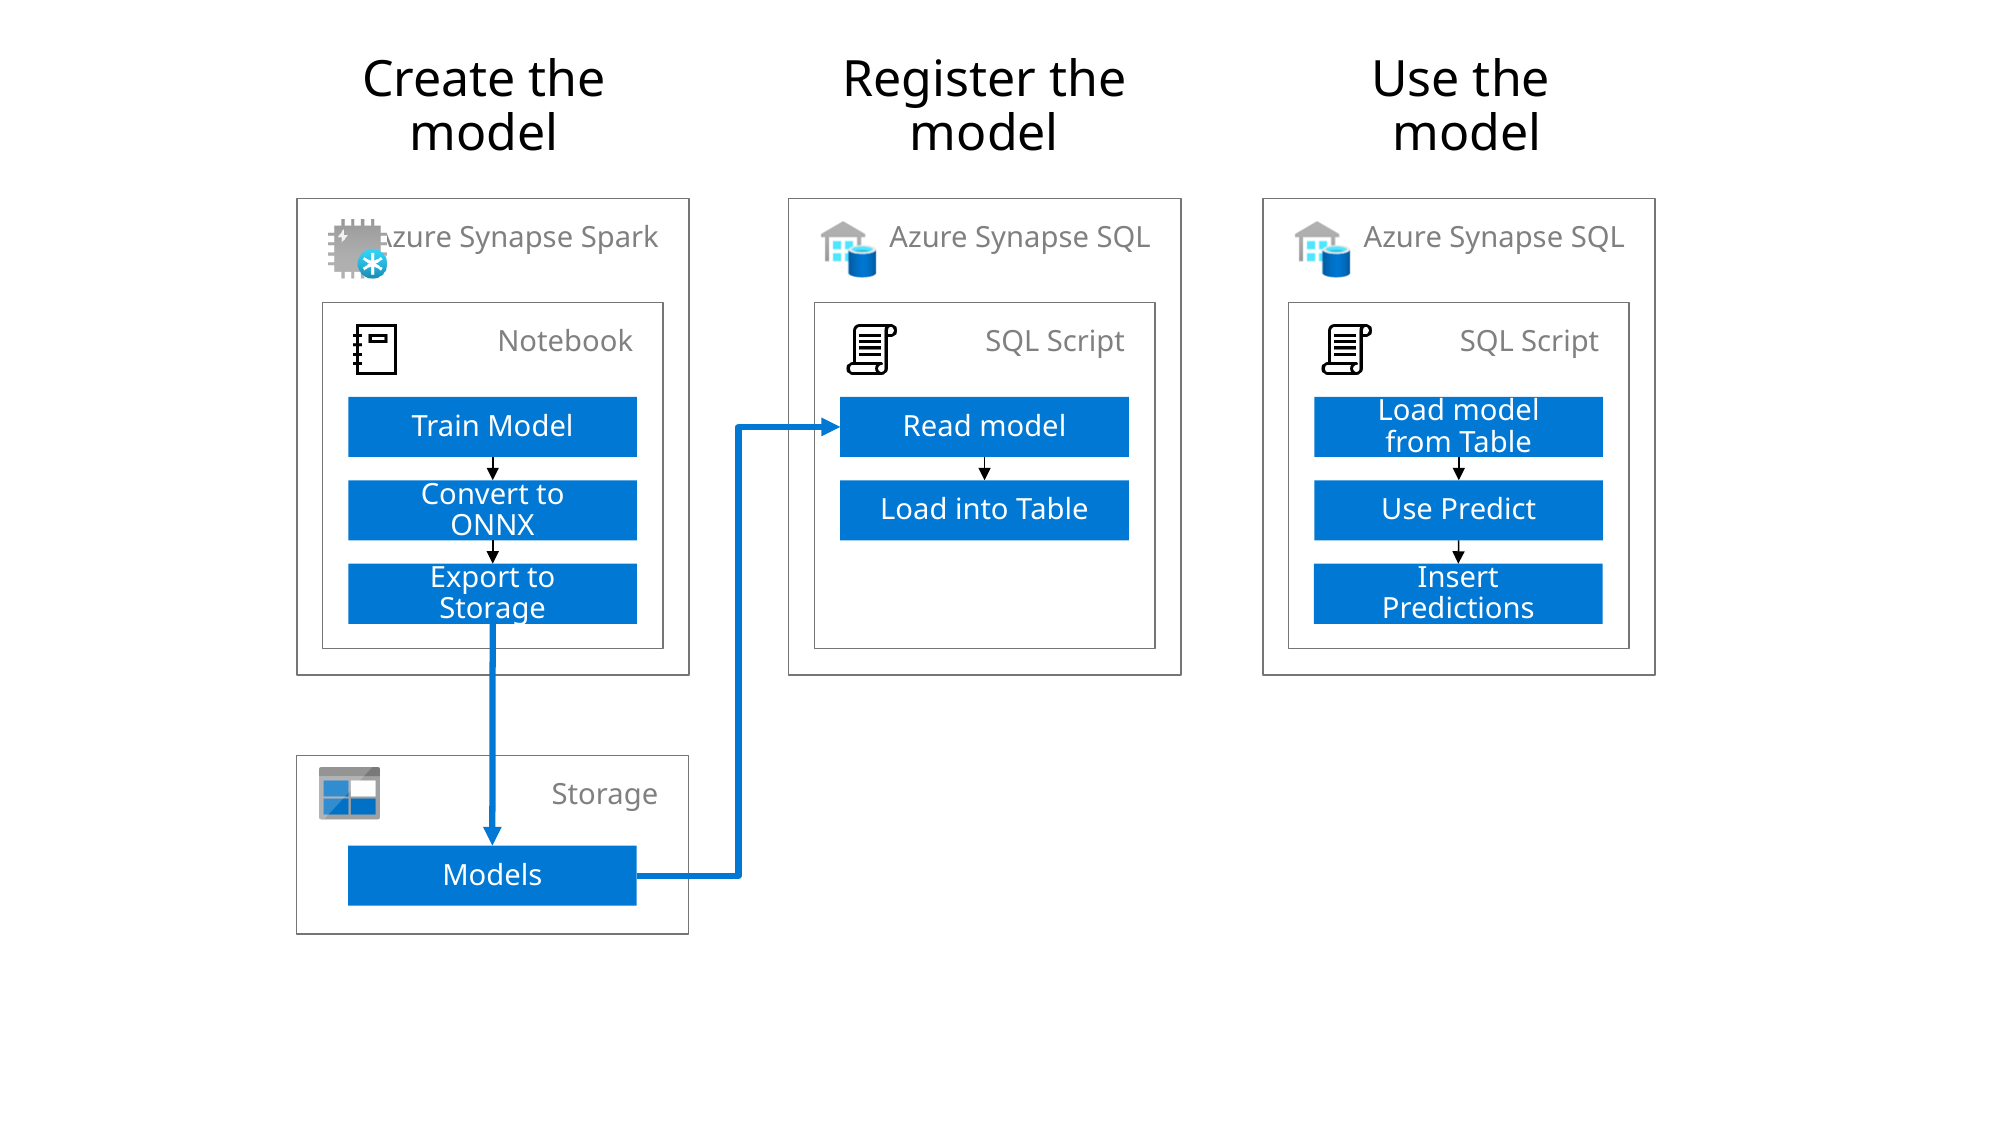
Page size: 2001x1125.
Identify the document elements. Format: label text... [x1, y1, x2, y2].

text_box Azure Synapse SQL [1262, 198, 1656, 676]
text_box Train Model [348, 396, 638, 458]
picture [346, 319, 407, 380]
text_box Create the model [279, 29, 689, 186]
text_box Convert to ONNX [348, 480, 636, 541]
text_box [636, 426, 841, 876]
picture [1313, 319, 1375, 381]
text_box Models [347, 845, 637, 906]
picture [326, 218, 387, 279]
text_box Notebook [322, 302, 664, 649]
picture [818, 218, 879, 279]
text_box Load model from Table [1314, 396, 1604, 458]
text_box Use the model [1262, 29, 1672, 186]
text_box SQL Script [1288, 302, 1630, 649]
text_box SQL Script [814, 302, 1156, 649]
text_box Azure Synapse SQL [788, 198, 1182, 676]
picture [1292, 218, 1353, 279]
text_box Use Predict [1314, 480, 1604, 541]
text_box Azure Synapse Spark [296, 198, 690, 676]
text_box Register the model [780, 29, 1189, 186]
picture [839, 319, 901, 381]
text_box Read model [839, 396, 1130, 458]
text_box Export to Storage [348, 563, 636, 625]
text_box Load into Table [841, 480, 1130, 541]
text_box Storage [296, 755, 689, 935]
picture [319, 762, 380, 824]
